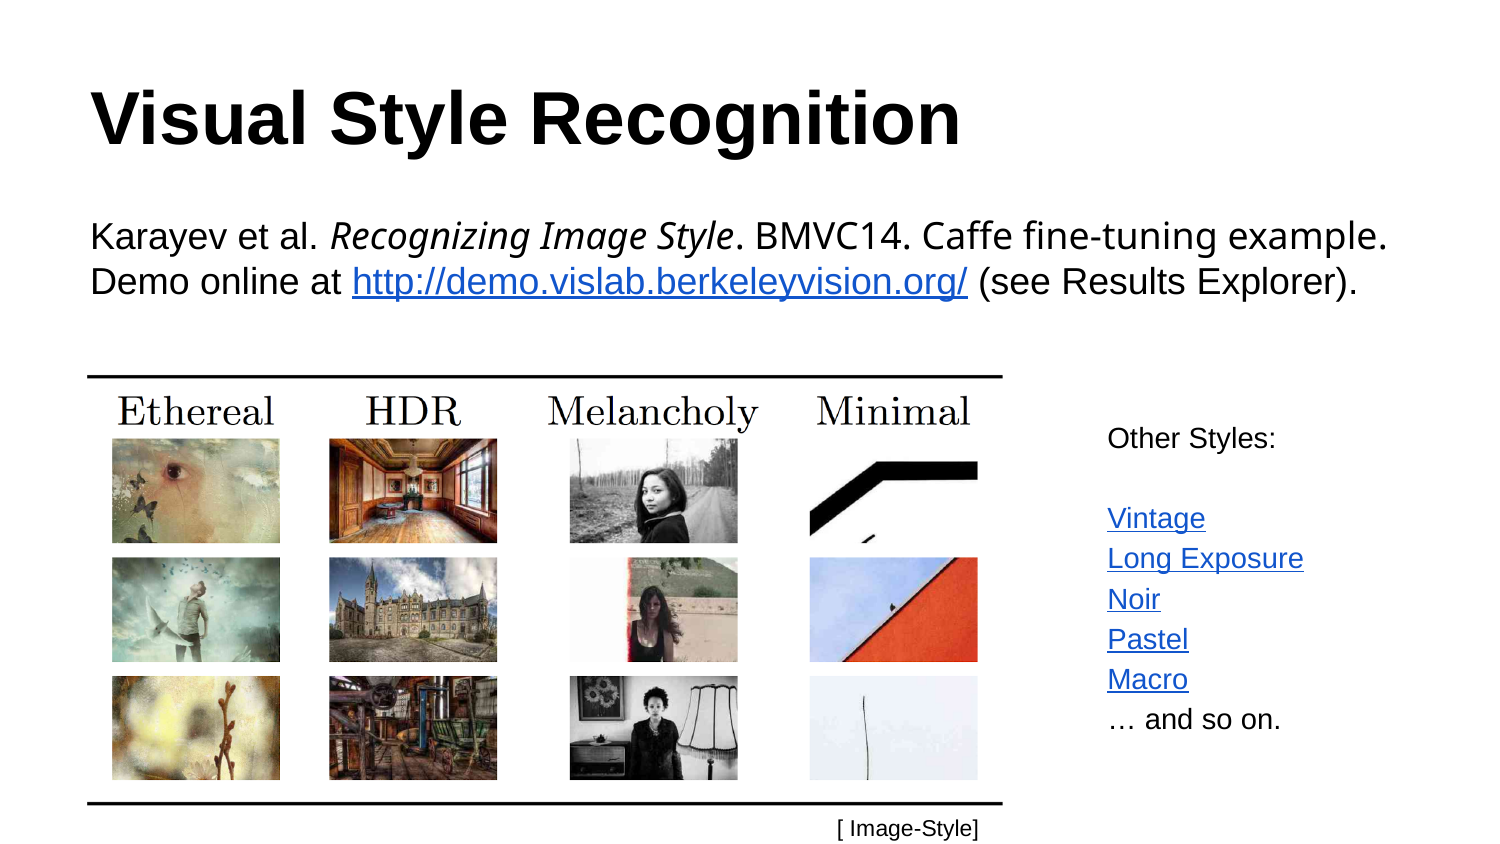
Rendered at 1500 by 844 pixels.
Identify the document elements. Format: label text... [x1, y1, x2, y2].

list Karayev et al. Recognizing Image Style. BMVC14. Caffe fine-tuning example. Demo online at http://demo.vislab.berkeleyvision.org/ (see Results Explorer). [75, 196, 1425, 345]
text_box [ Image-Style] [821, 821, 1008, 844]
title Visual Style Recognition [75, 33, 1425, 175]
picture [75, 366, 1016, 815]
text_box Other Styles: Vintage Long Exposure Noir Pastel Macro … and so on. [1092, 399, 1354, 798]
